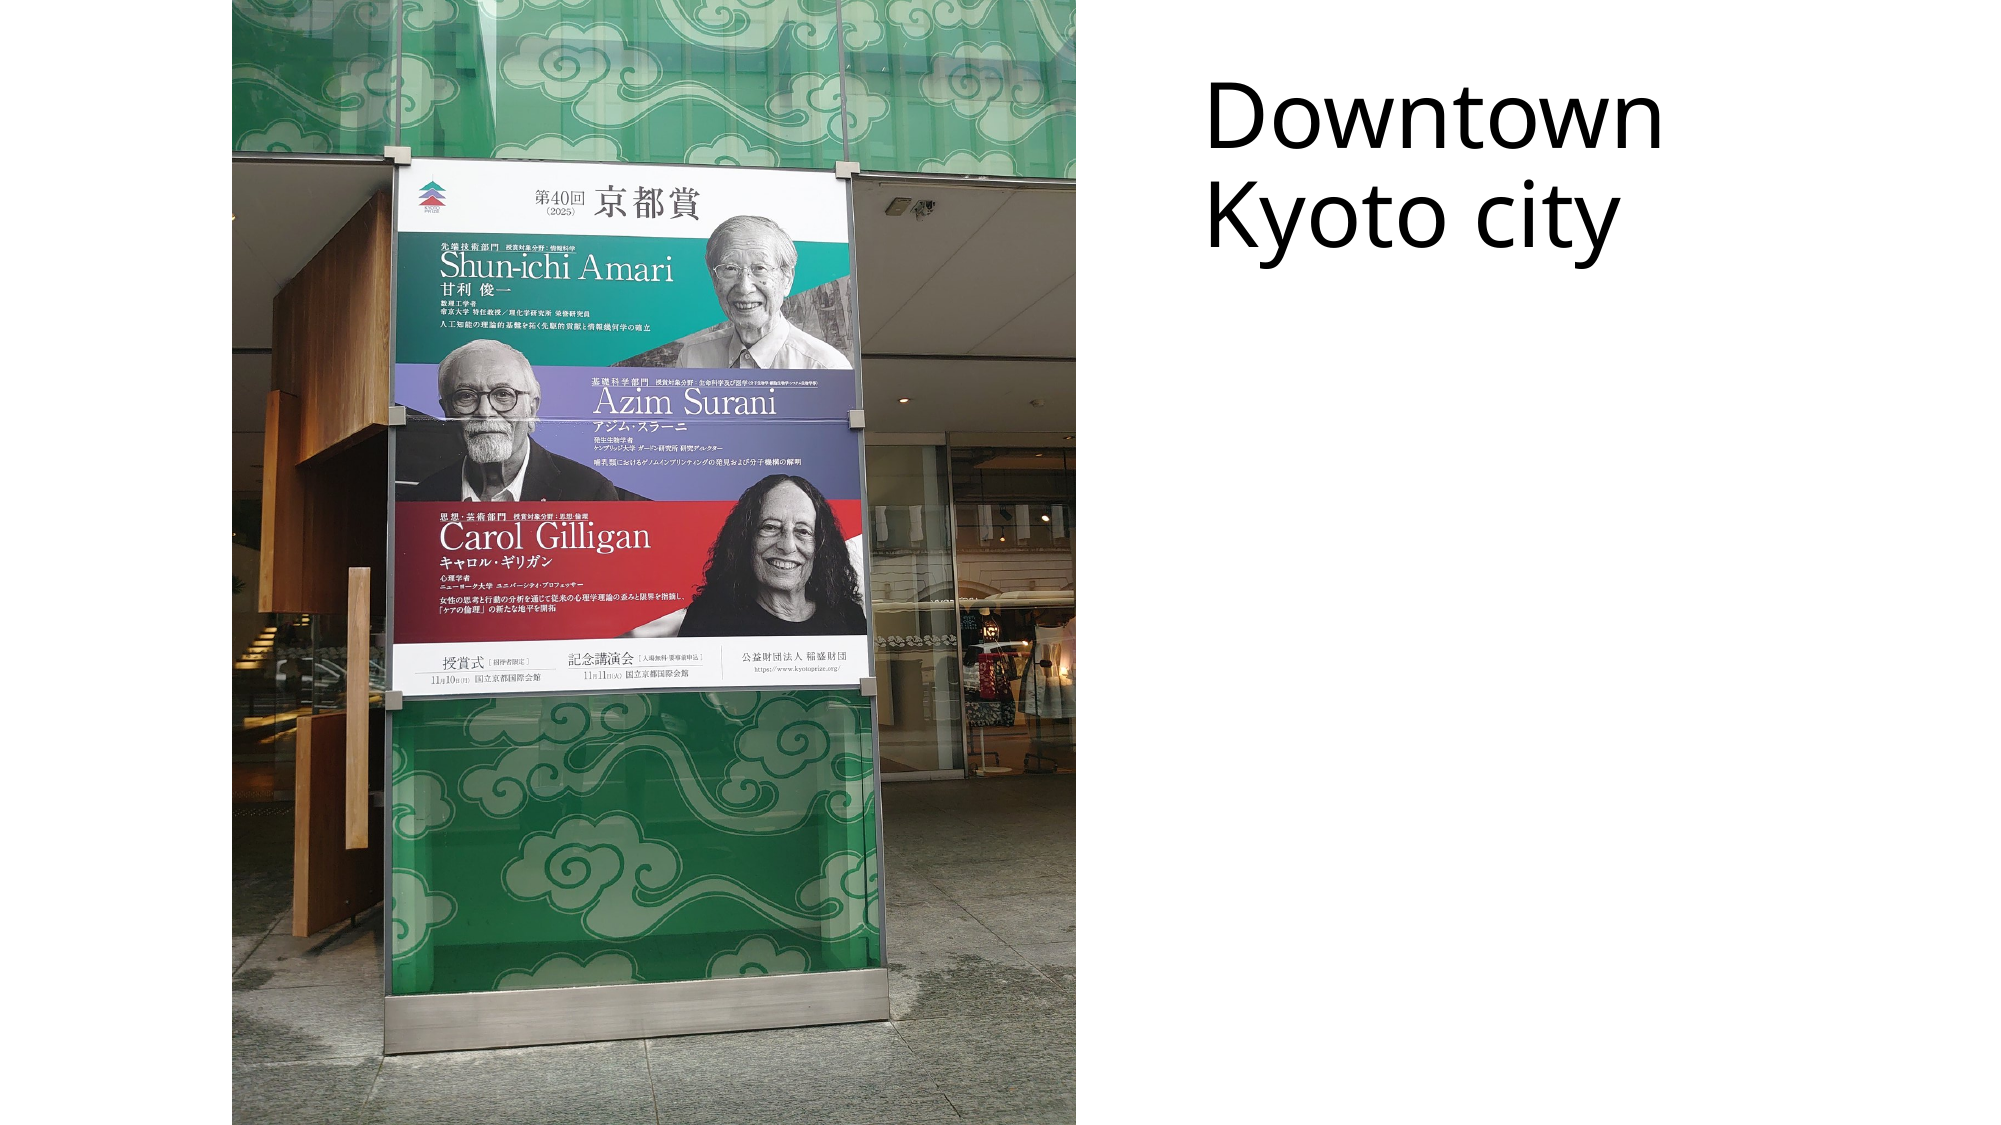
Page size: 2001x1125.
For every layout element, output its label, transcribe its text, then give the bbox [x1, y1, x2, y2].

picture [231, 0, 1077, 1125]
title Downtown Kyoto city [1187, 59, 1863, 278]
